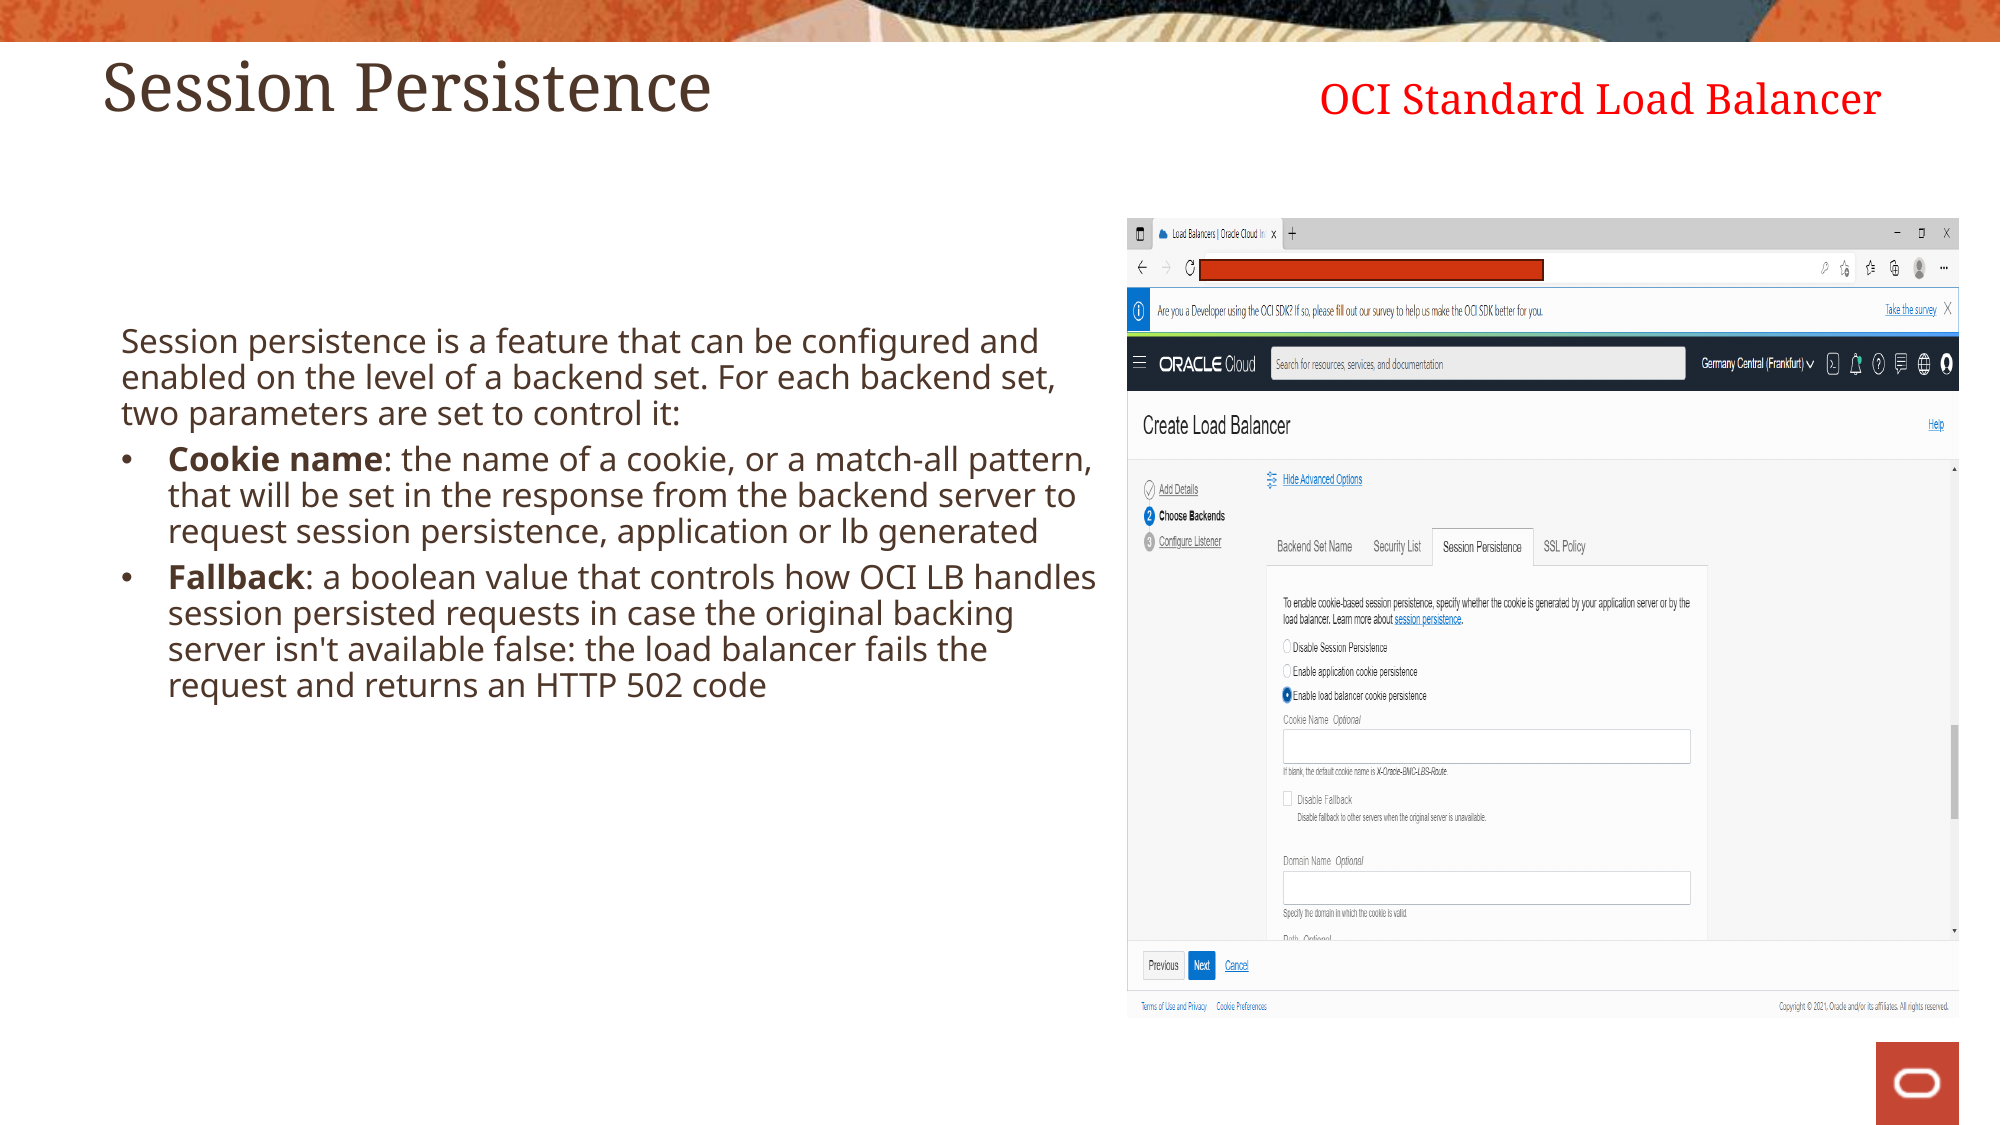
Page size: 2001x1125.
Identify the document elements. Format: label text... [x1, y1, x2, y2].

list Session persistence is a feature that can be configured and enabled on the level of a backend set. For each backend set, two parameters are set to control it: Cookie name: the name of a cookie, or a match-all pattern, that will be set in the response from the backend server to request session persistence, application or lb generated Fallback: a boolean value that controls how OCI LB handles session persisted requests in case the original backing server isn't available false: the load balancer fails the request and returns an HTTP 502 code [30, 317, 1117, 956]
title Session Persistence [102, 43, 1898, 138]
picture [1127, 217, 1959, 1018]
picture [1876, 1042, 1959, 1125]
picture [0, 0, 2000, 42]
text_box OCI Standard Load Balancer [1319, 60, 1938, 142]
